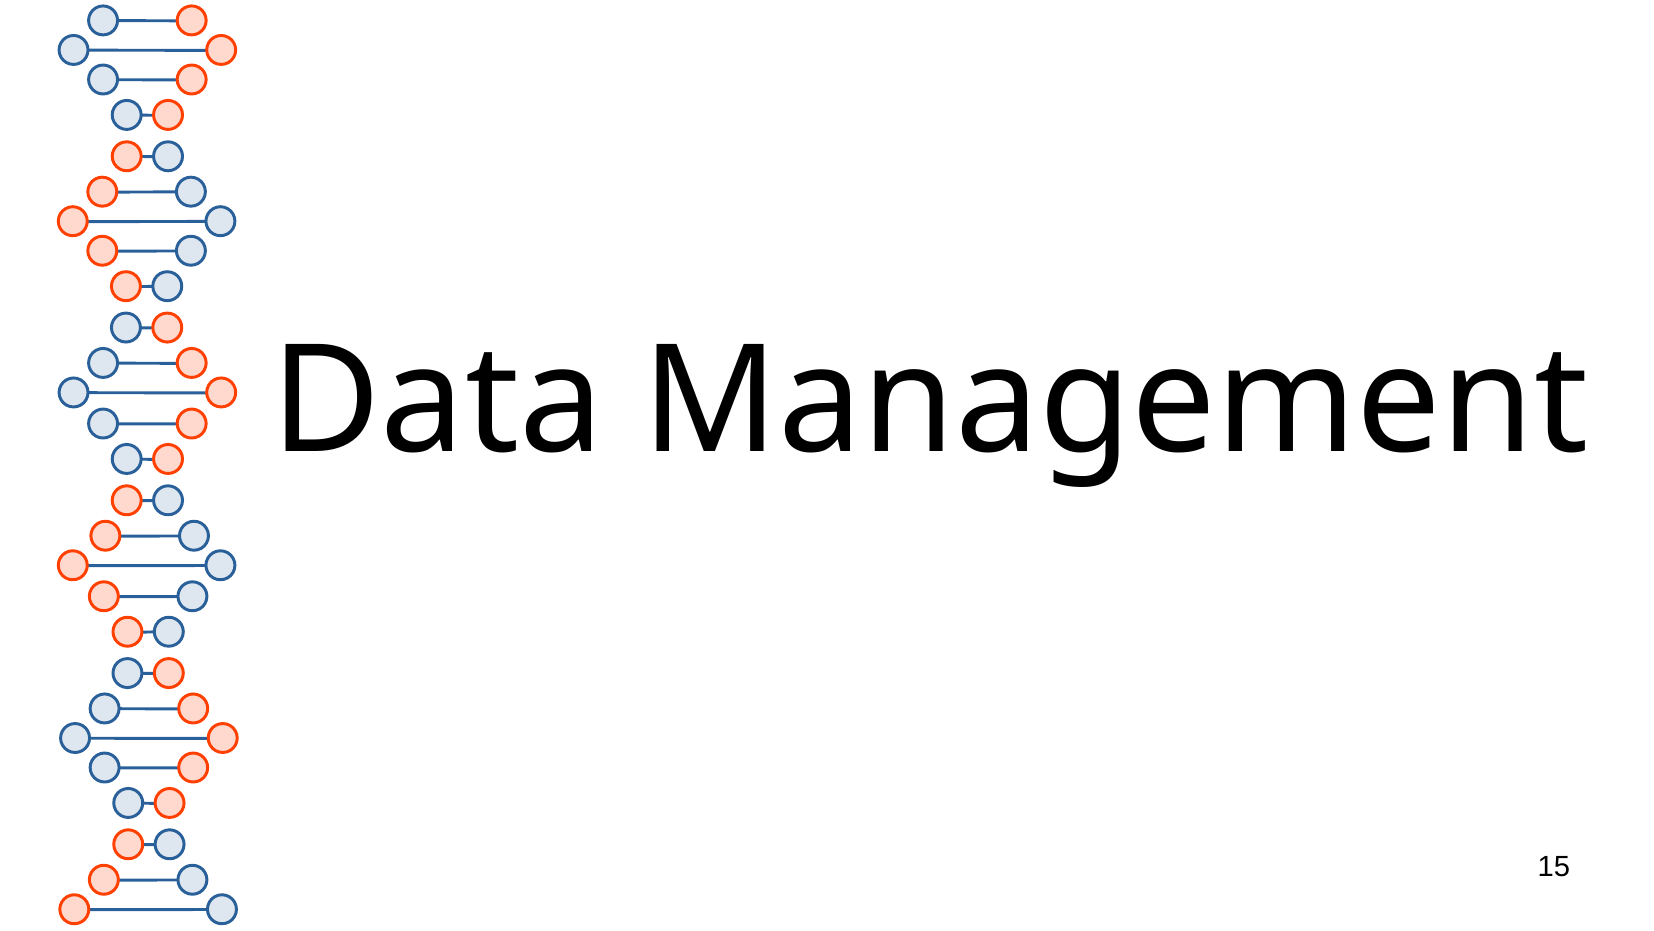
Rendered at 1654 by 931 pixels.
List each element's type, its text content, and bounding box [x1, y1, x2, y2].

subtitle Data Management [265, 35, 1594, 747]
slide_number 15 [1185, 847, 1571, 911]
